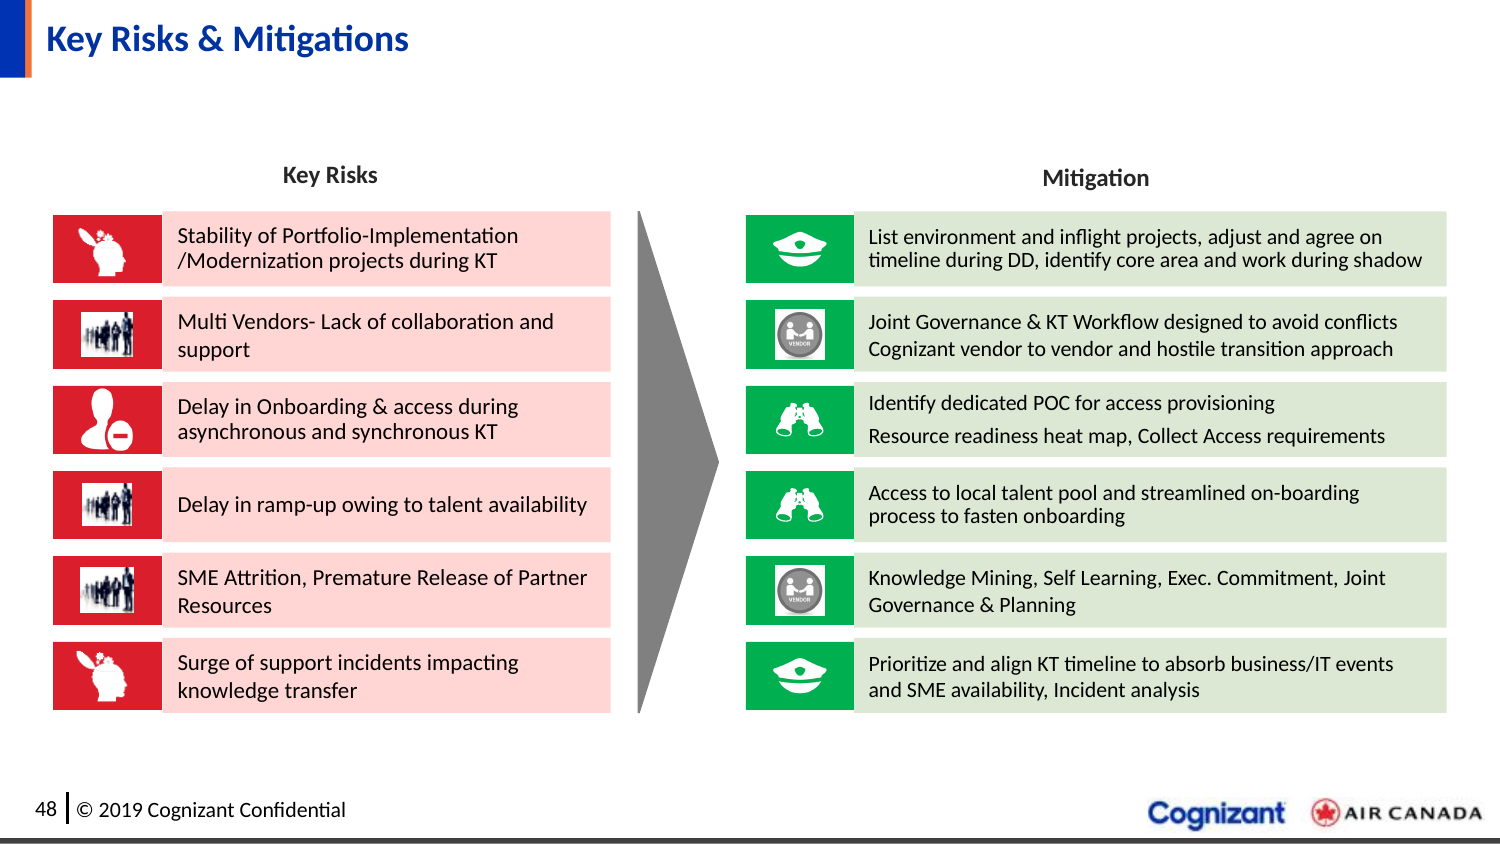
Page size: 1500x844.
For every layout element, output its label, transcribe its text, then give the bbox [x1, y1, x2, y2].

title Key Risks & Mitigations [31, 0, 1500, 78]
picture [1147, 797, 1485, 833]
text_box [53, 158, 1447, 713]
